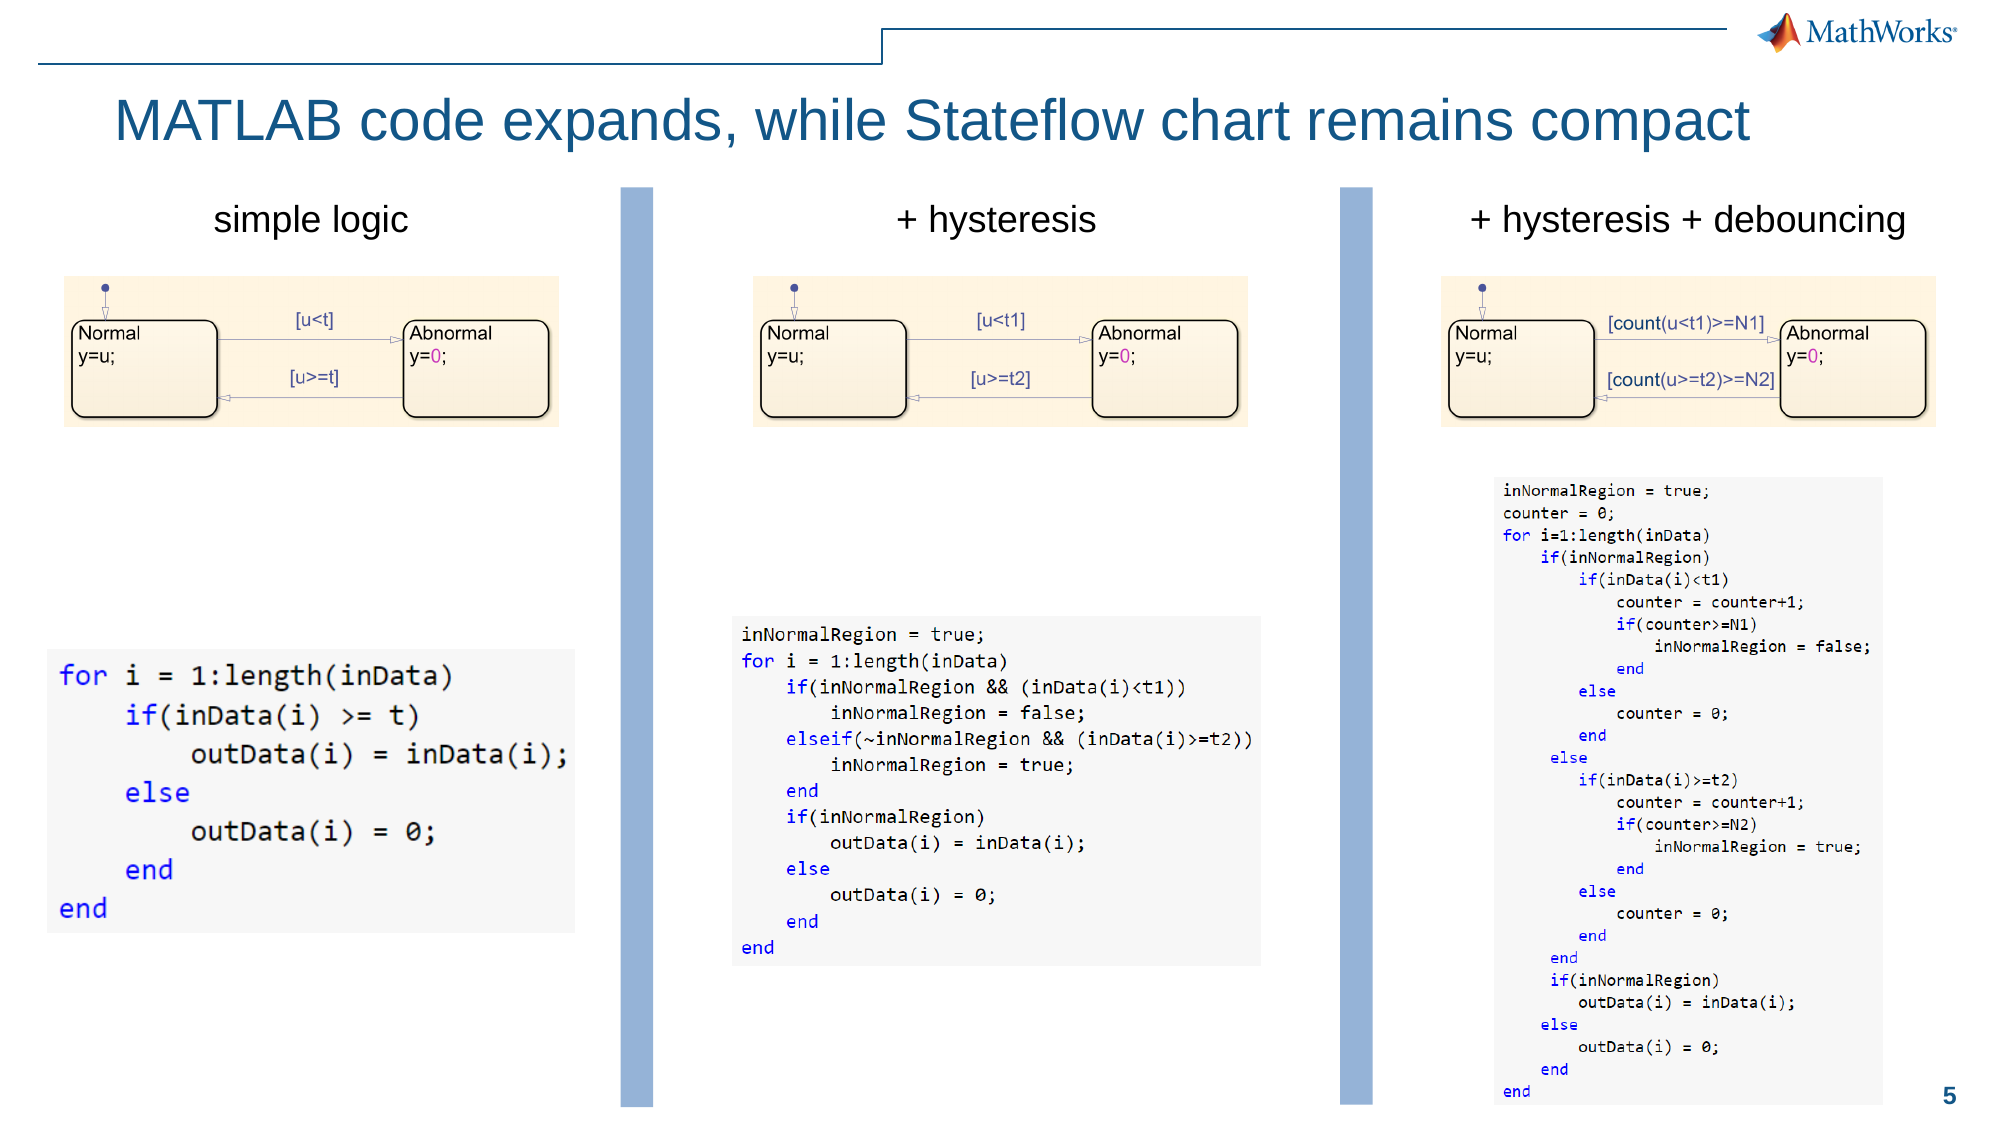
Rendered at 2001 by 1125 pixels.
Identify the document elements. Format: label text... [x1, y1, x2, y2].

text_box simple logic [198, 187, 424, 248]
picture [1751, 3, 1970, 63]
picture [1493, 477, 1884, 1105]
picture [732, 616, 1261, 966]
picture [1441, 275, 1936, 428]
picture [64, 275, 559, 428]
picture [47, 649, 576, 933]
text_box + hysteresis + debouncing [1455, 187, 1922, 248]
text_box + hysteresis [881, 187, 1112, 248]
title MATLAB code expands, while Stateflow chart remains compact [99, 75, 1867, 238]
text_box [1338, 185, 1375, 1107]
text_box [619, 185, 655, 1109]
picture [753, 275, 1248, 428]
